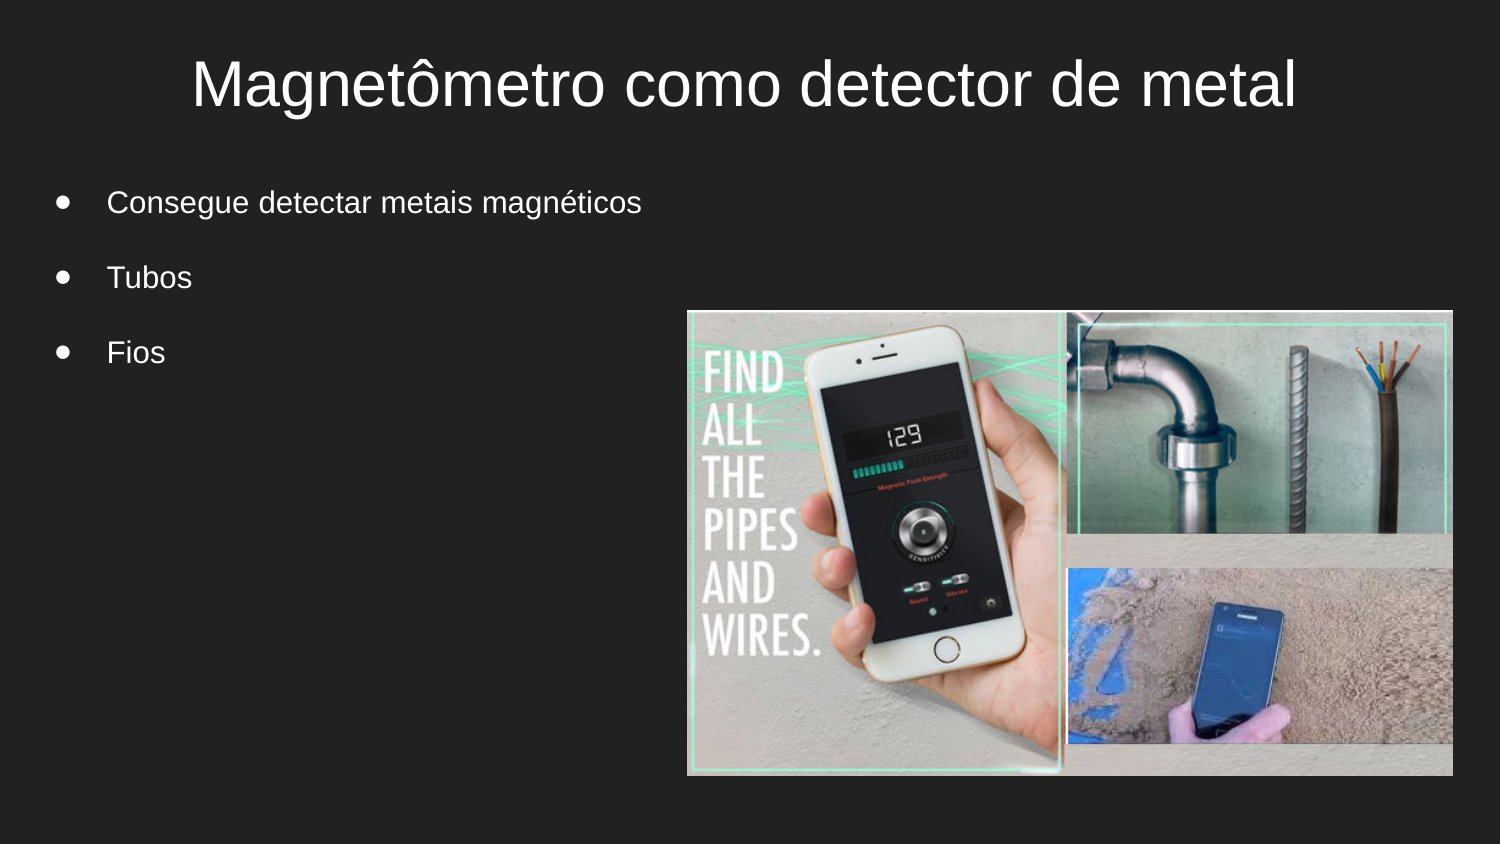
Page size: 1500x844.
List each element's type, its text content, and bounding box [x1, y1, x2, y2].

picture [686, 310, 1454, 777]
subtitle Consegue detectar metais magnéticos Tubos Fios [16, 167, 819, 599]
text_box Magnetômetro como detector de metal [0, 27, 1489, 135]
